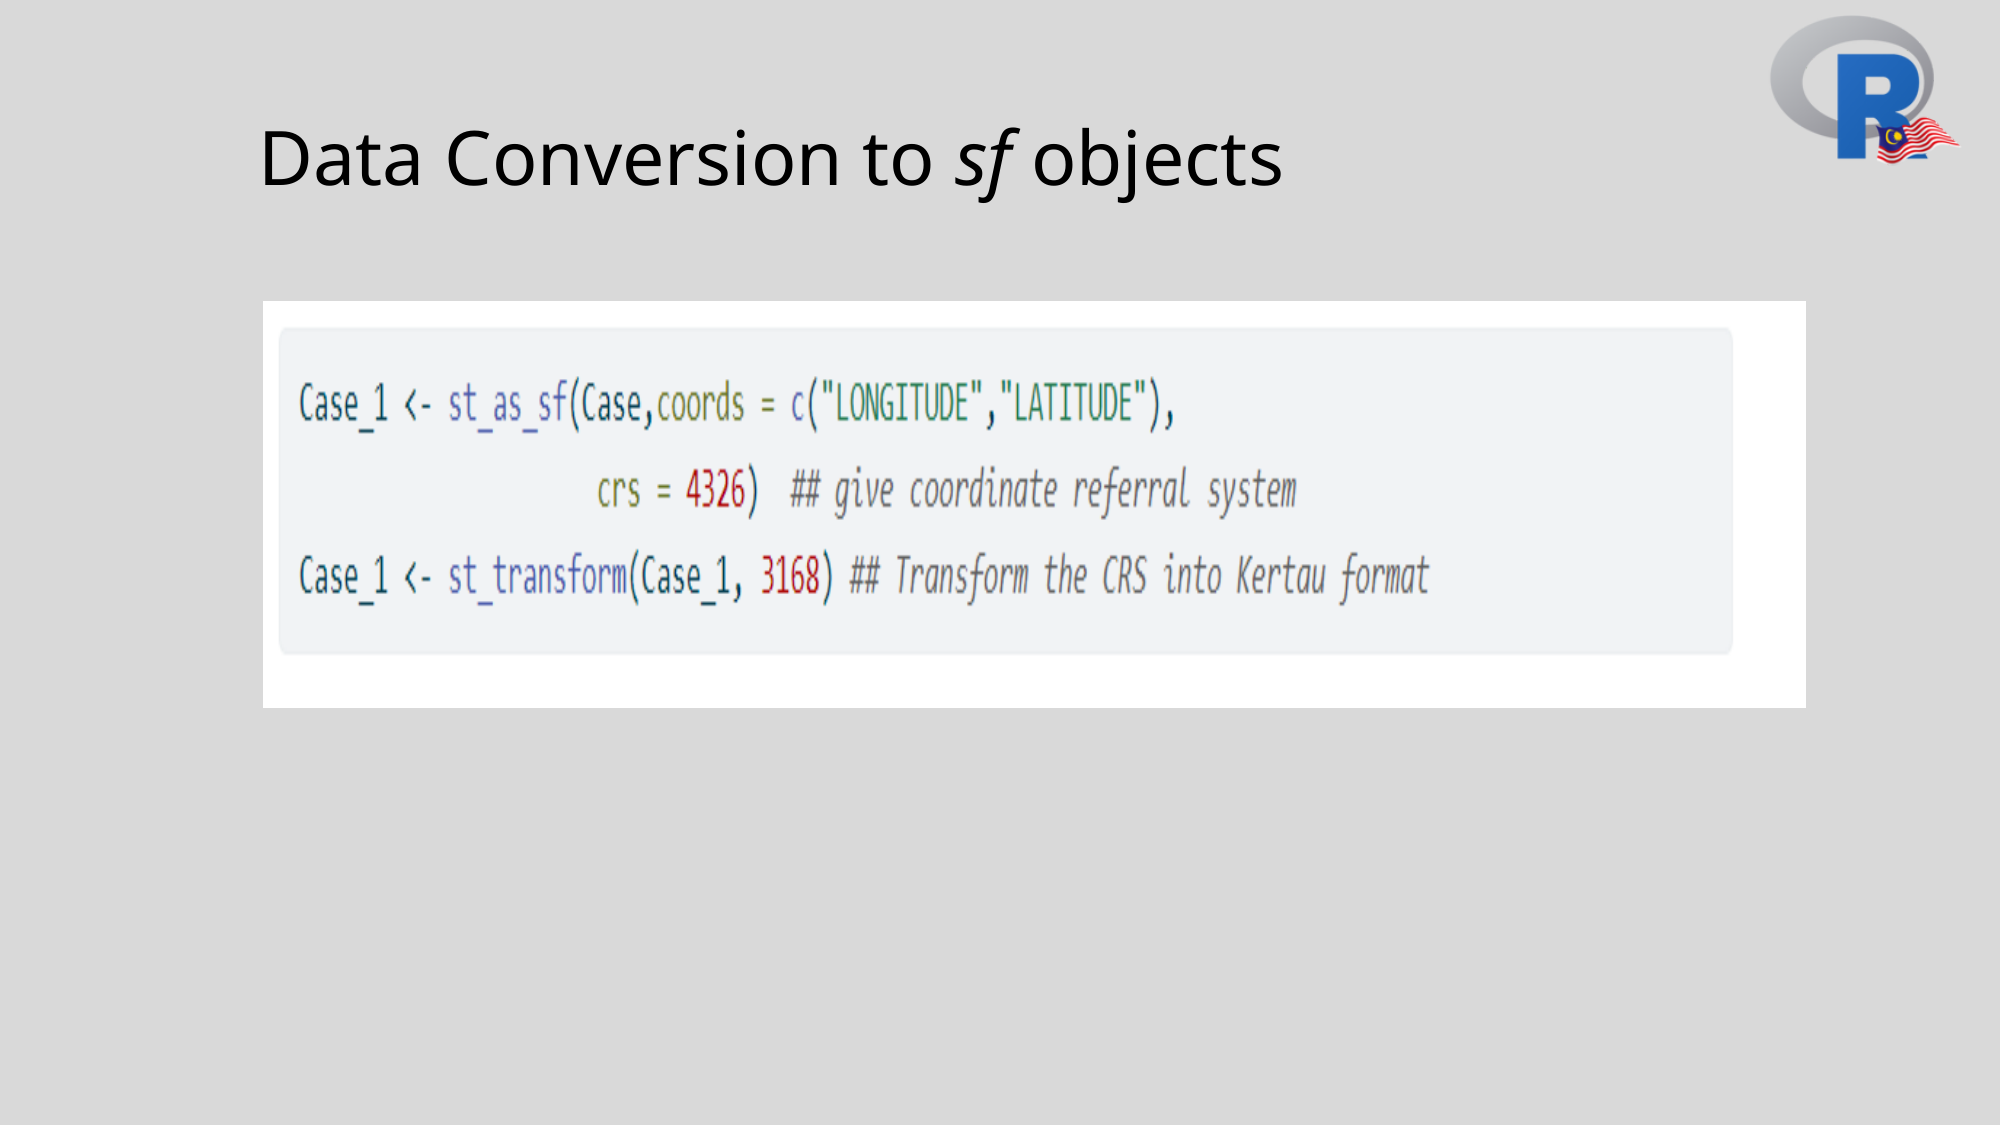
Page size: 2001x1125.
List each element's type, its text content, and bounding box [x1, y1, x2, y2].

title Data Conversion to sf objects [243, 112, 1302, 210]
picture [263, 301, 1806, 708]
text_box [1762, 15, 1967, 166]
